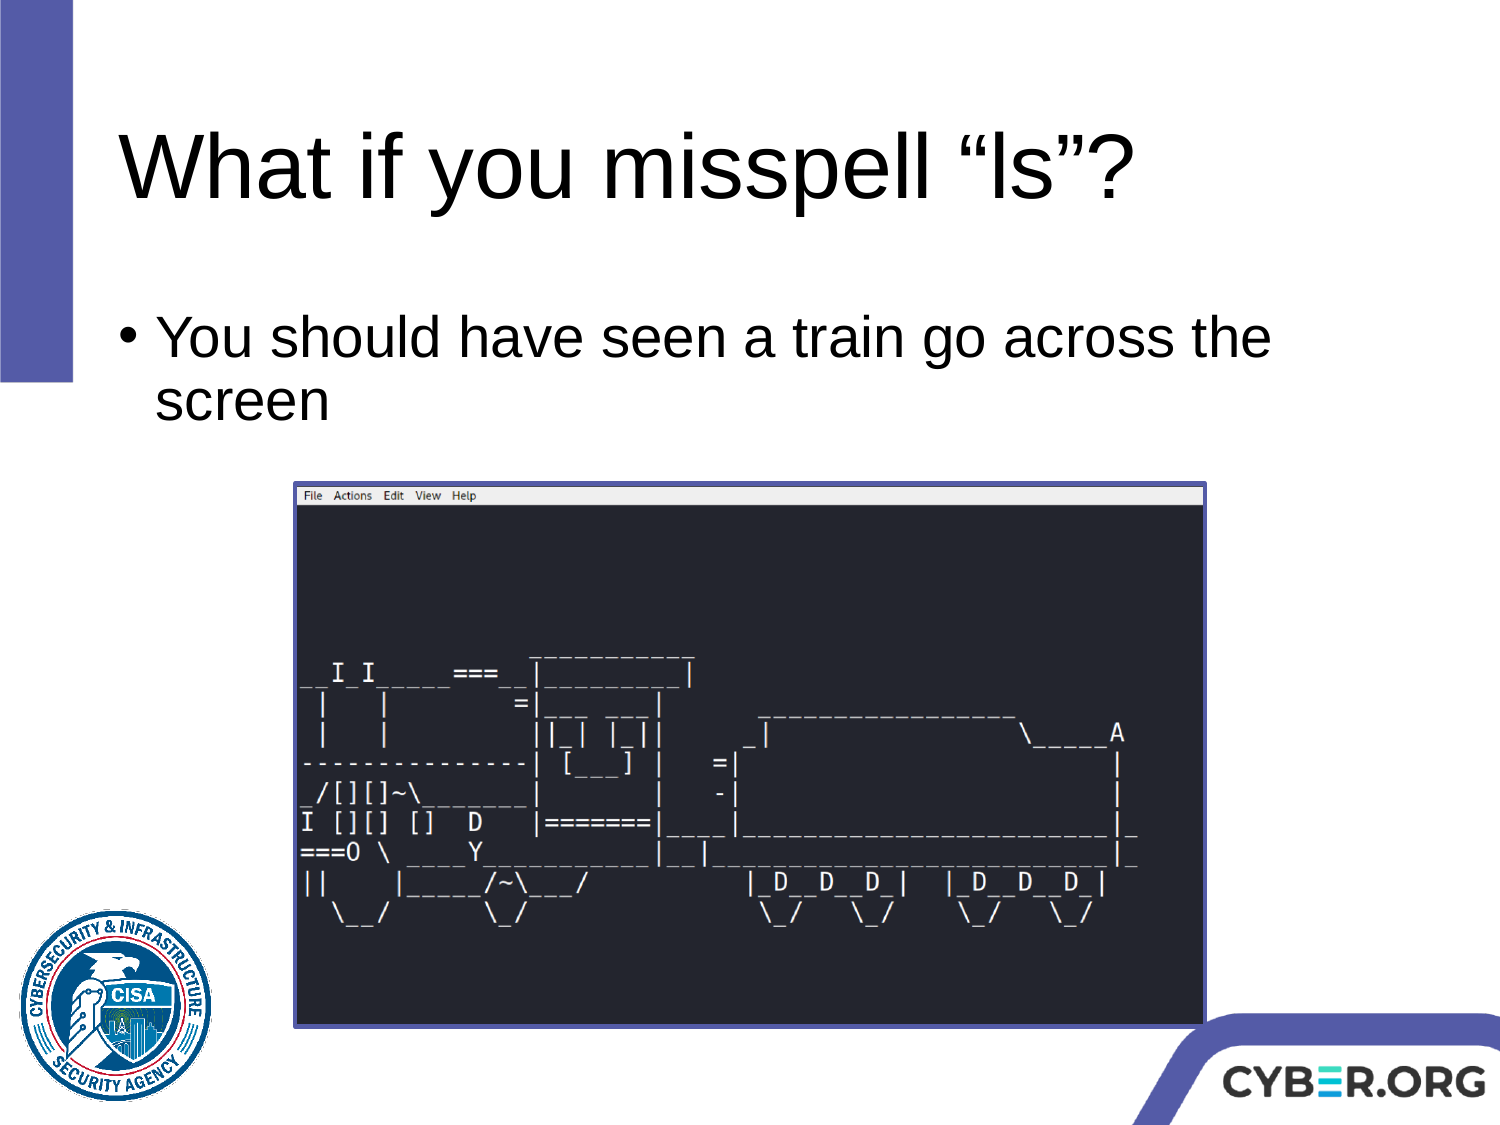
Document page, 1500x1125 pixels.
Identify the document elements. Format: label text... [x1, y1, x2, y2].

title What if you misspell “ls”? [103, 59, 1397, 278]
picture [0, 0, 1500, 1125]
list You should have seen a train go across the screen [103, 299, 1397, 1014]
